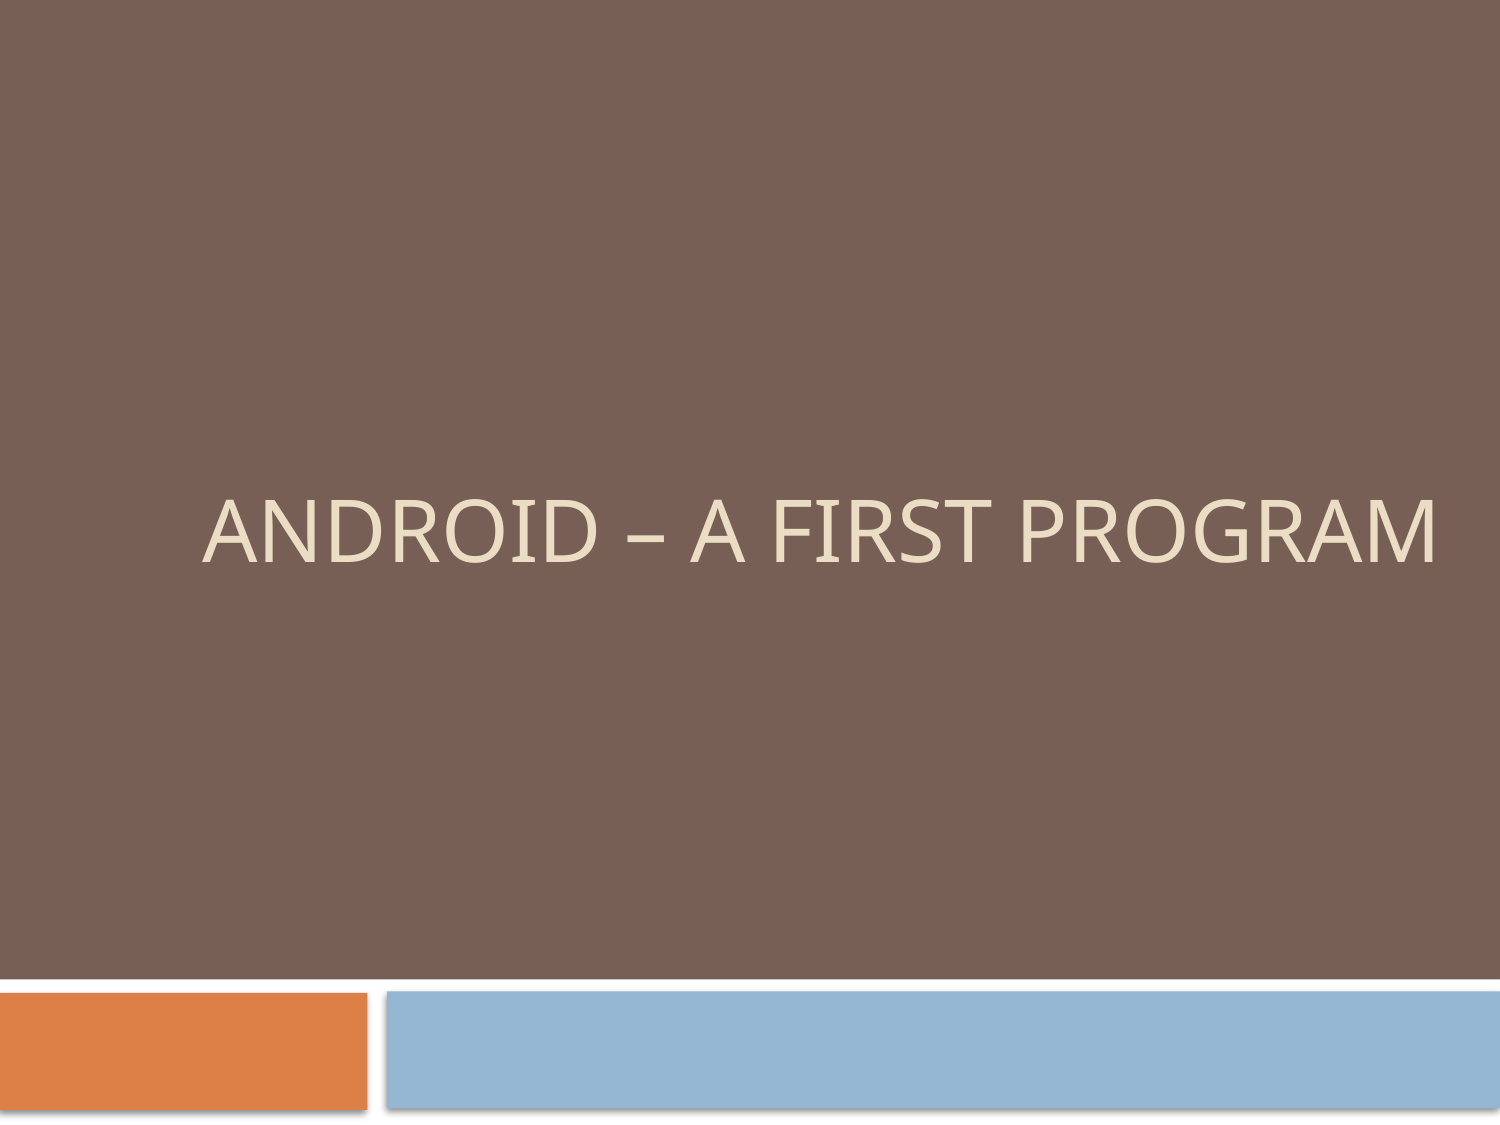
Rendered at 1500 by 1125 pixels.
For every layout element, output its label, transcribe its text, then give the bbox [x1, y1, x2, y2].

title Android – A First Program [187, 362, 1463, 588]
